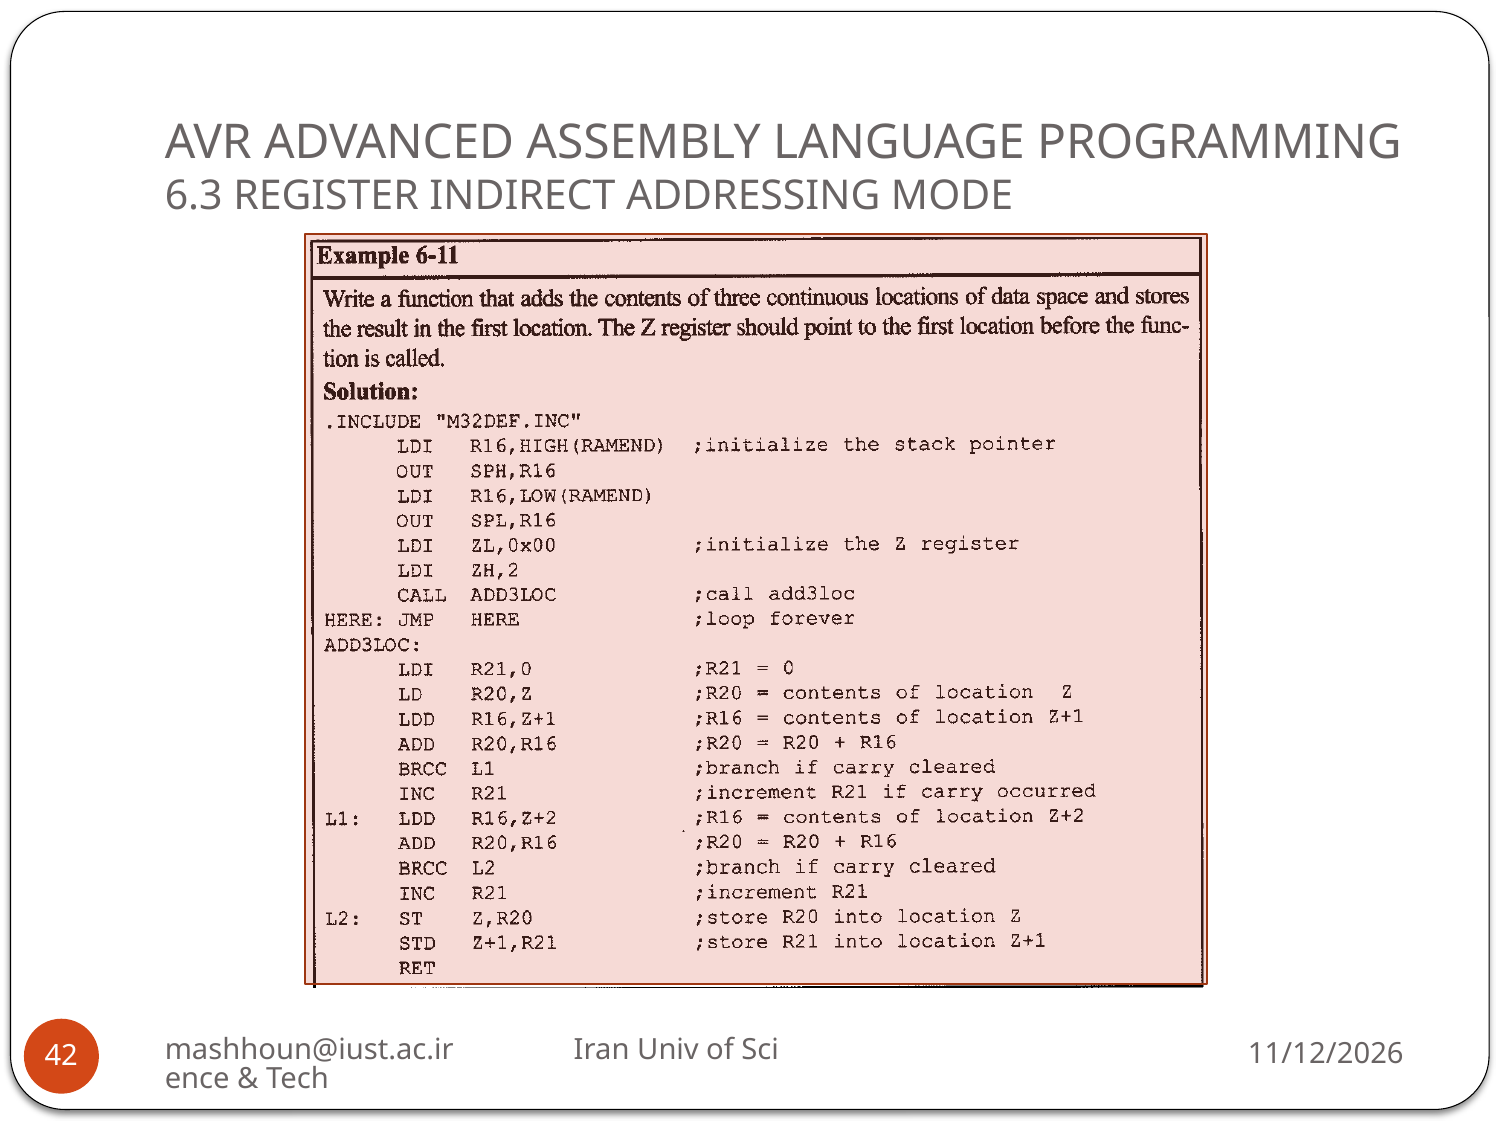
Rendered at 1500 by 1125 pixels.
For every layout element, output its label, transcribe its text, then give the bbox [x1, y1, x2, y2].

slide_number 42 [23, 1018, 99, 1094]
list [305, 237, 1204, 988]
title AVR ADVANCED ASSEMBLY LANGUAGE PROGRAMMING 6.3 REGISTER INDIRECT ADDRESSING MODE [150, 45, 1425, 233]
footer mashhoun@iust.ac.ir Iran Univ of Science & Tech [150, 1012, 800, 1088]
text_box [304, 233, 1208, 242]
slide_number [1012, 1015, 1419, 1094]
